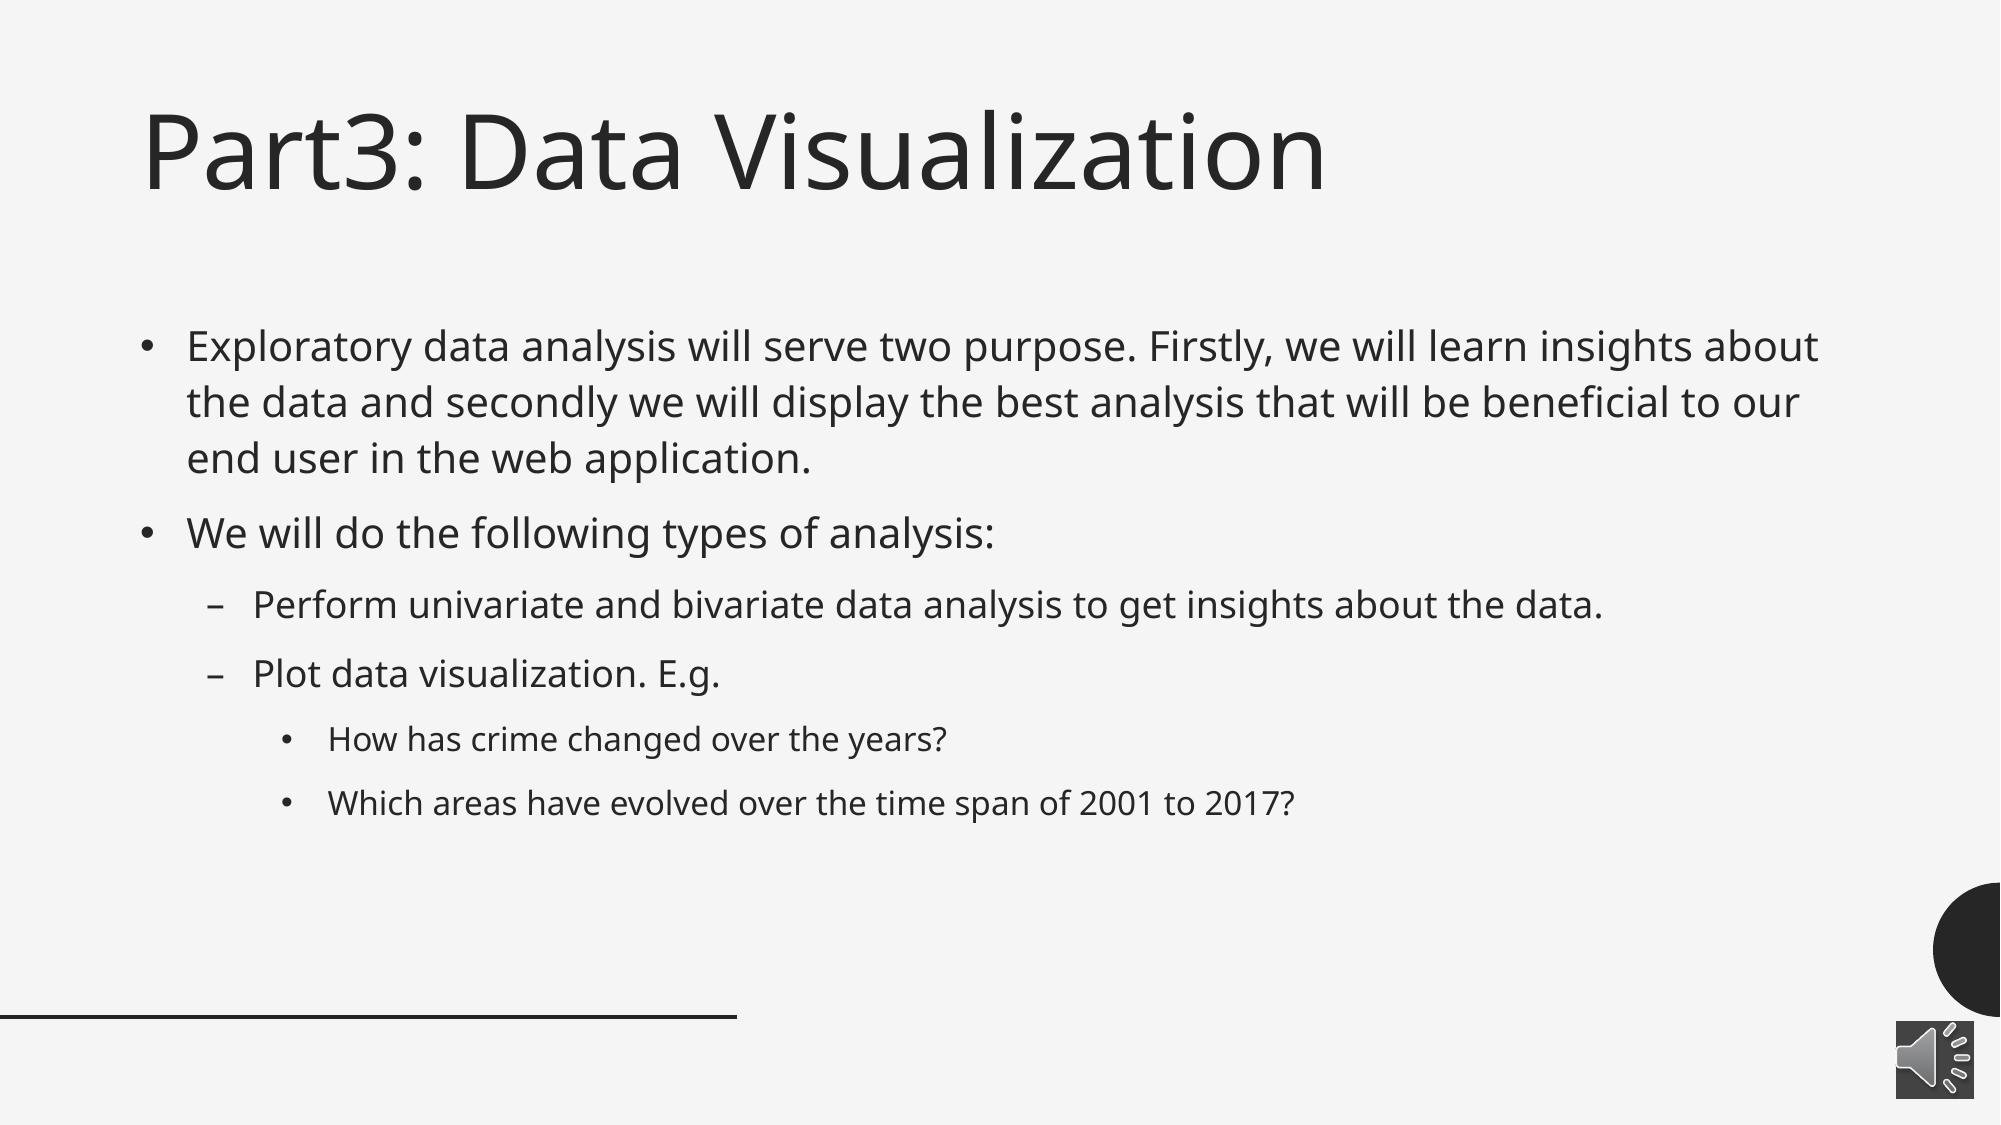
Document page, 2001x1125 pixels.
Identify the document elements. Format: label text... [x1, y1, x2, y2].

title Part3: Data Visualization [125, 91, 1875, 306]
list Exploratory data analysis will serve two purpose. Firstly, we will learn insights about the data and secondly we will display the best analysis that will be beneficial to our end user in the web application. We will do the following types of analysis: Perform univariate and bivariate data analysis to get insights about the data. Plot data visualization. E.g. How has crime changed over the years? Which areas have evolved over the time span of 2001 to 2017? [125, 306, 1875, 985]
picture [1894, 1019, 1975, 1100]
